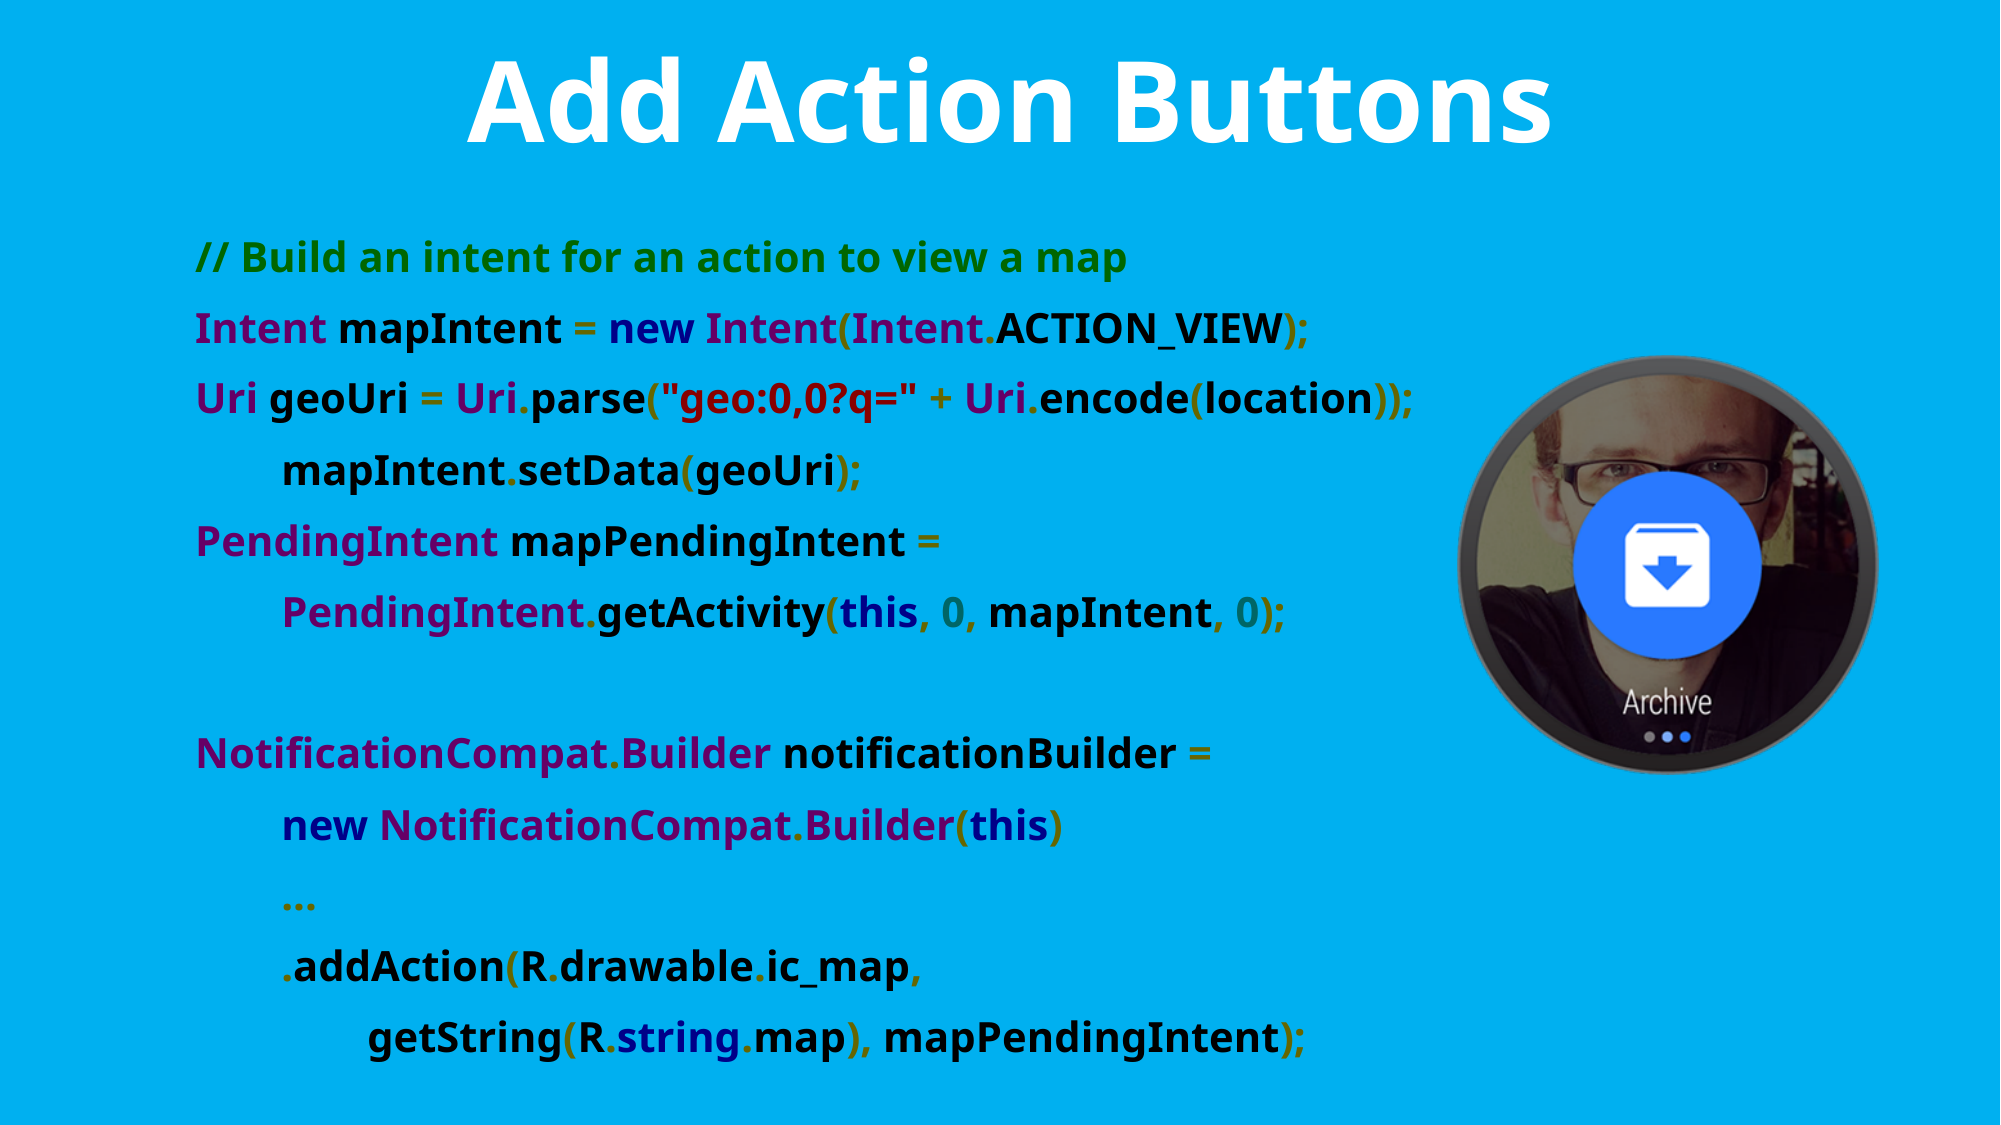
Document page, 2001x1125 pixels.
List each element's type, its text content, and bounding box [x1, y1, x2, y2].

picture [1458, 356, 1878, 774]
text_box Add Action Buttons [453, 23, 1803, 173]
text_box // Build an intent for an action to view a map Intent mapIntent = new Intent(Intent.ACTION_VIEW); Uri geoUri = Uri.parse("geo:0,0?q=" + Uri.encode(location)); mapIntent.setData(geoUri); PendingIntent mapPendingIntent = PendingIntent.getActivity(this, 0, mapIntent, 0); NotificationCompat.Builder notificationBuilder = new NotificationCompat.Builder(this) ... .addAction(R.drawable.ic_map, getString(R.string.map), mapPendingIntent); [180, 202, 1716, 1069]
